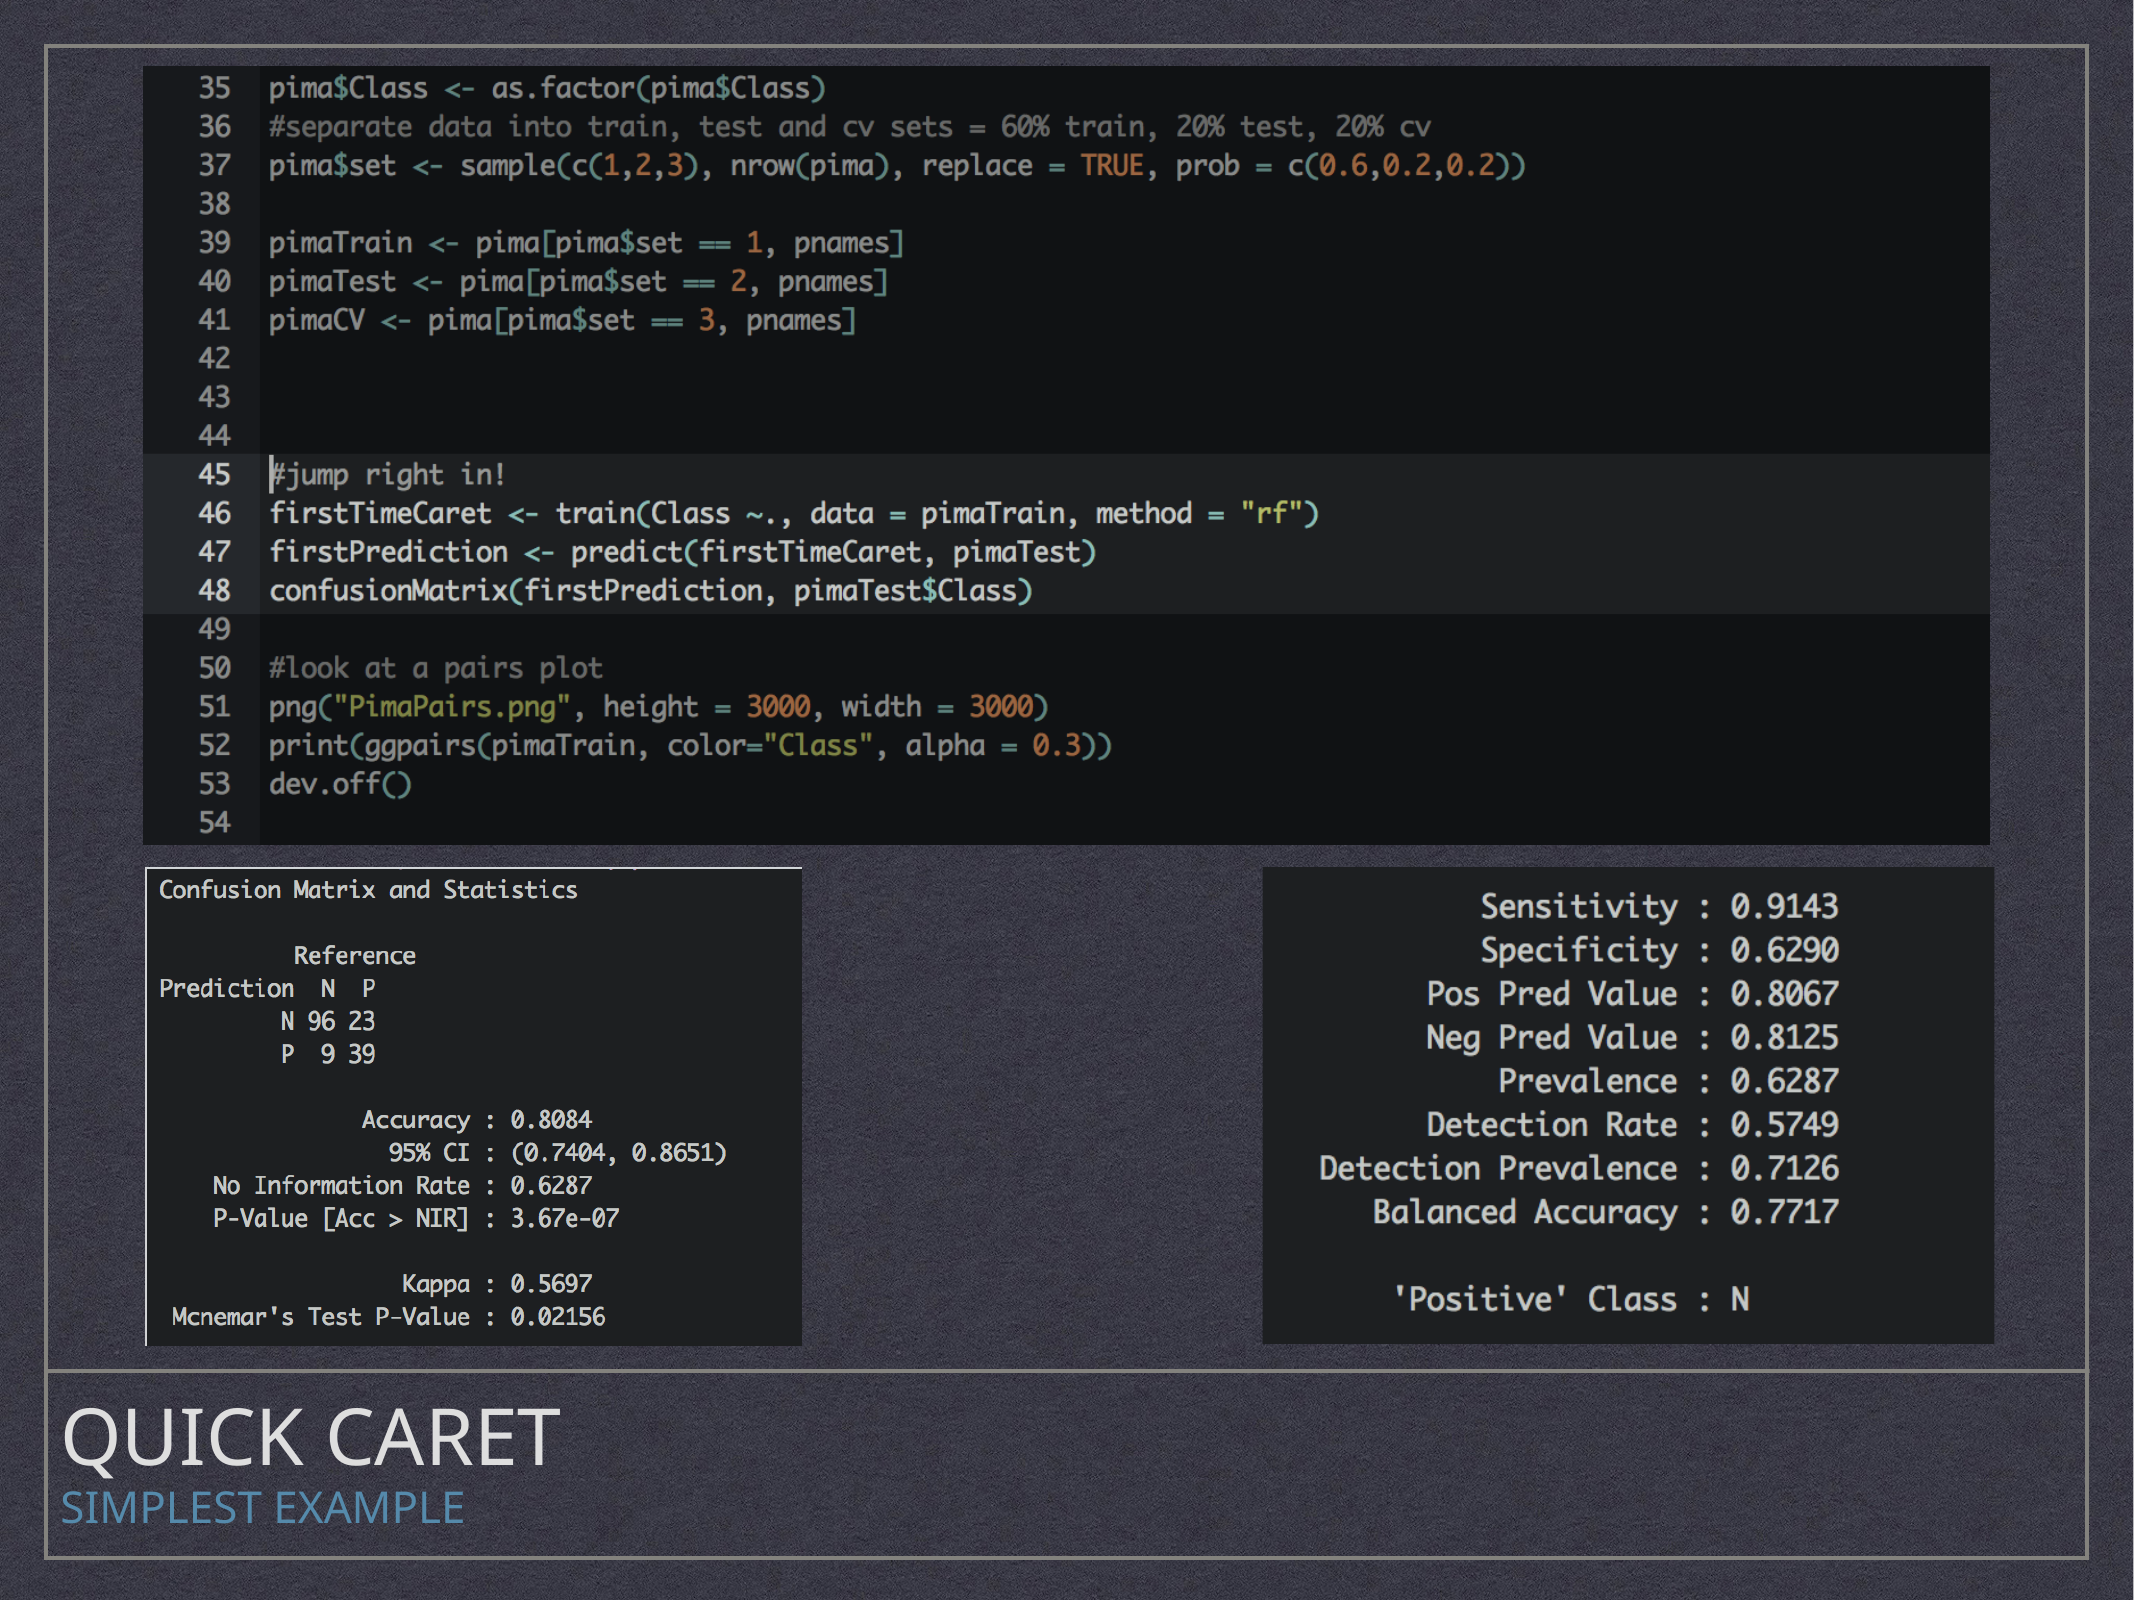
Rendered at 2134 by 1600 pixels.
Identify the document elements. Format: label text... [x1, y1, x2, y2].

picture [0, 0, 2134, 1600]
list Simplest Example [59, 1478, 1841, 1551]
title Quick Caret [59, 1372, 1841, 1478]
